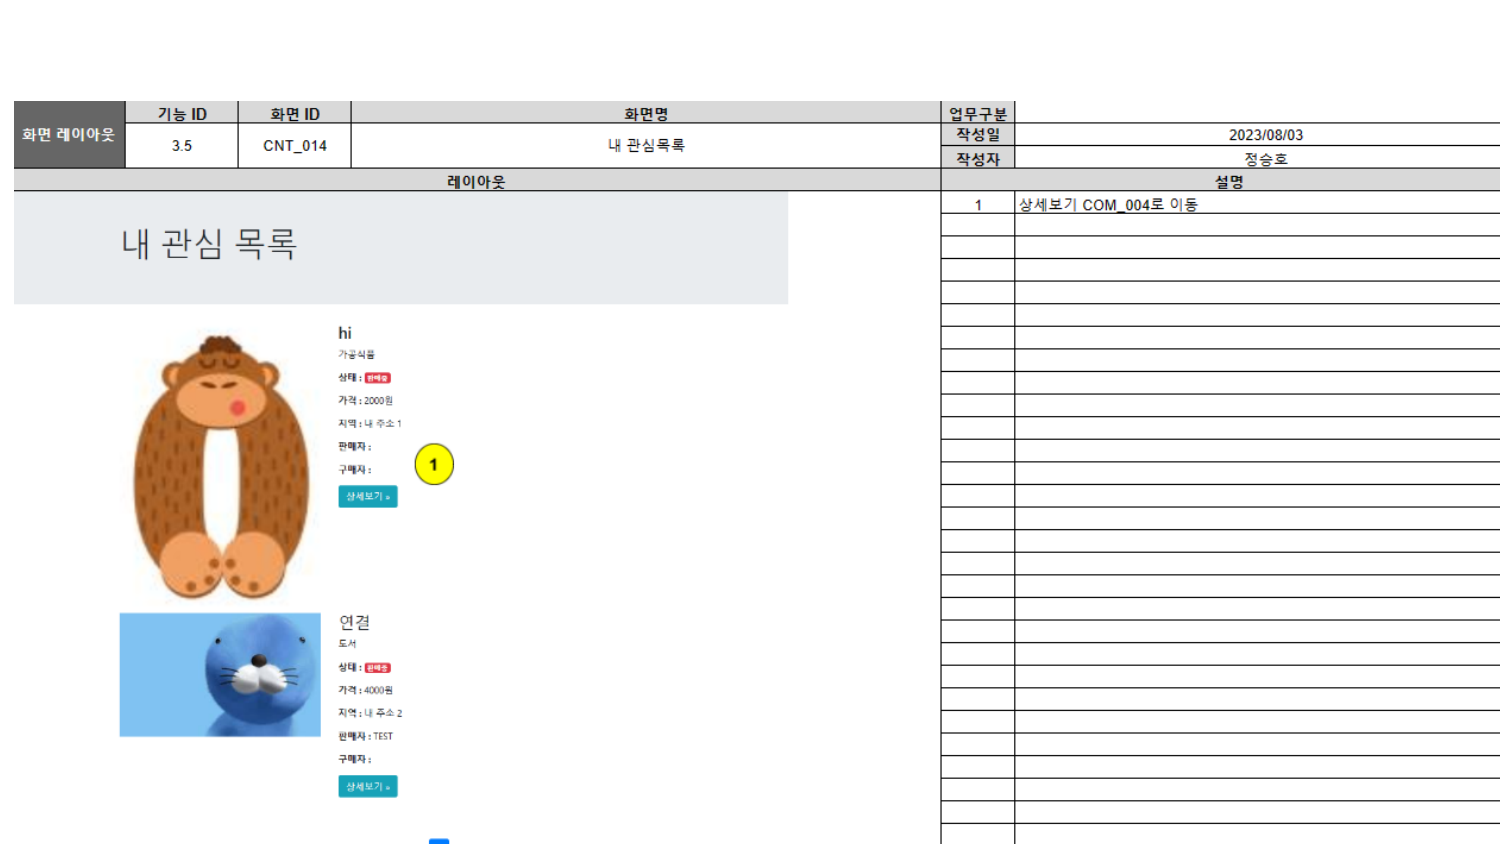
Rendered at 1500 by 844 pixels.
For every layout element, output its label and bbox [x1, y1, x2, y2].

picture [13, 100, 1500, 844]
